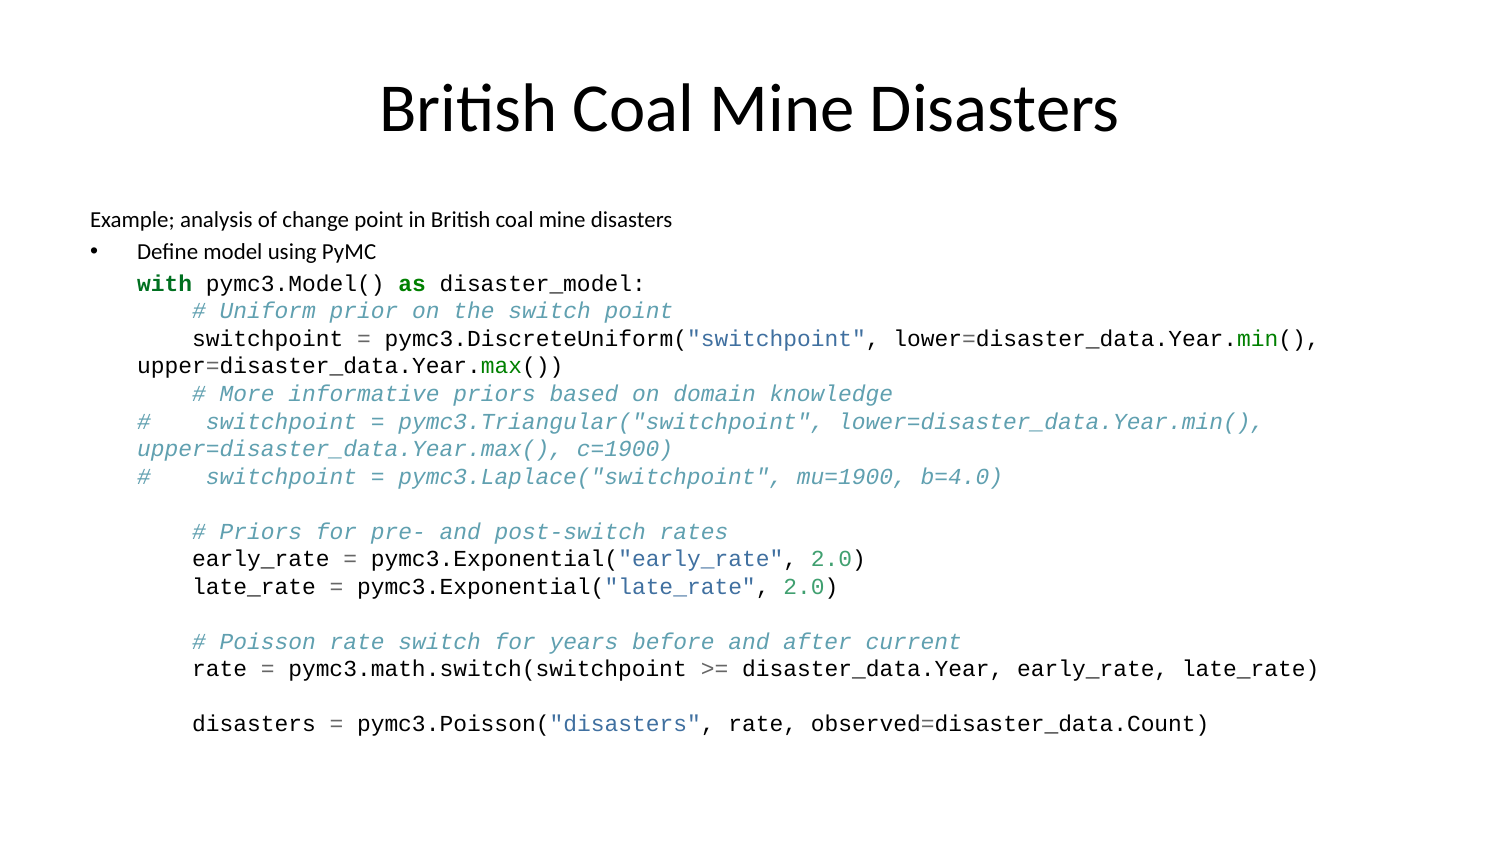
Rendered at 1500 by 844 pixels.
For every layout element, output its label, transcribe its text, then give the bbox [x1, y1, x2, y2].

list Example; analysis of change point in British coal mine disasters Define model using PyMC with pymc3.Model() as disaster_model: # Uniform prior on the switch point switchpoint = pymc3.DiscreteUniform("switchpoint", lower=disaster_data.Year.min(), upper=disaster_data.Year.max()) # More informative priors based on domain knowledge # switchpoint = pymc3.Triangular("switchpoint", lower=disaster_data.Year.min(), upper=disaster_data.Year.max(), c=1900) # switchpoint = pymc3.Laplace("switchpoint", mu=1900, b=4.0) # Priors for pre- and post-switch rates early_rate = pymc3.Exponential("early_rate", 2.0) late_rate = pymc3.Exponential("late_rate", 2.0) # Poisson rate switch for years before and after current rate = pymc3.math.switch(switchpoint >= disaster_data.Year, early_rate, late_rate) disasters = pymc3.Poisson("disasters", rate, observed=disaster_data.Count) [75, 196, 1425, 754]
title British Coal Mine Disasters [75, 33, 1425, 175]
